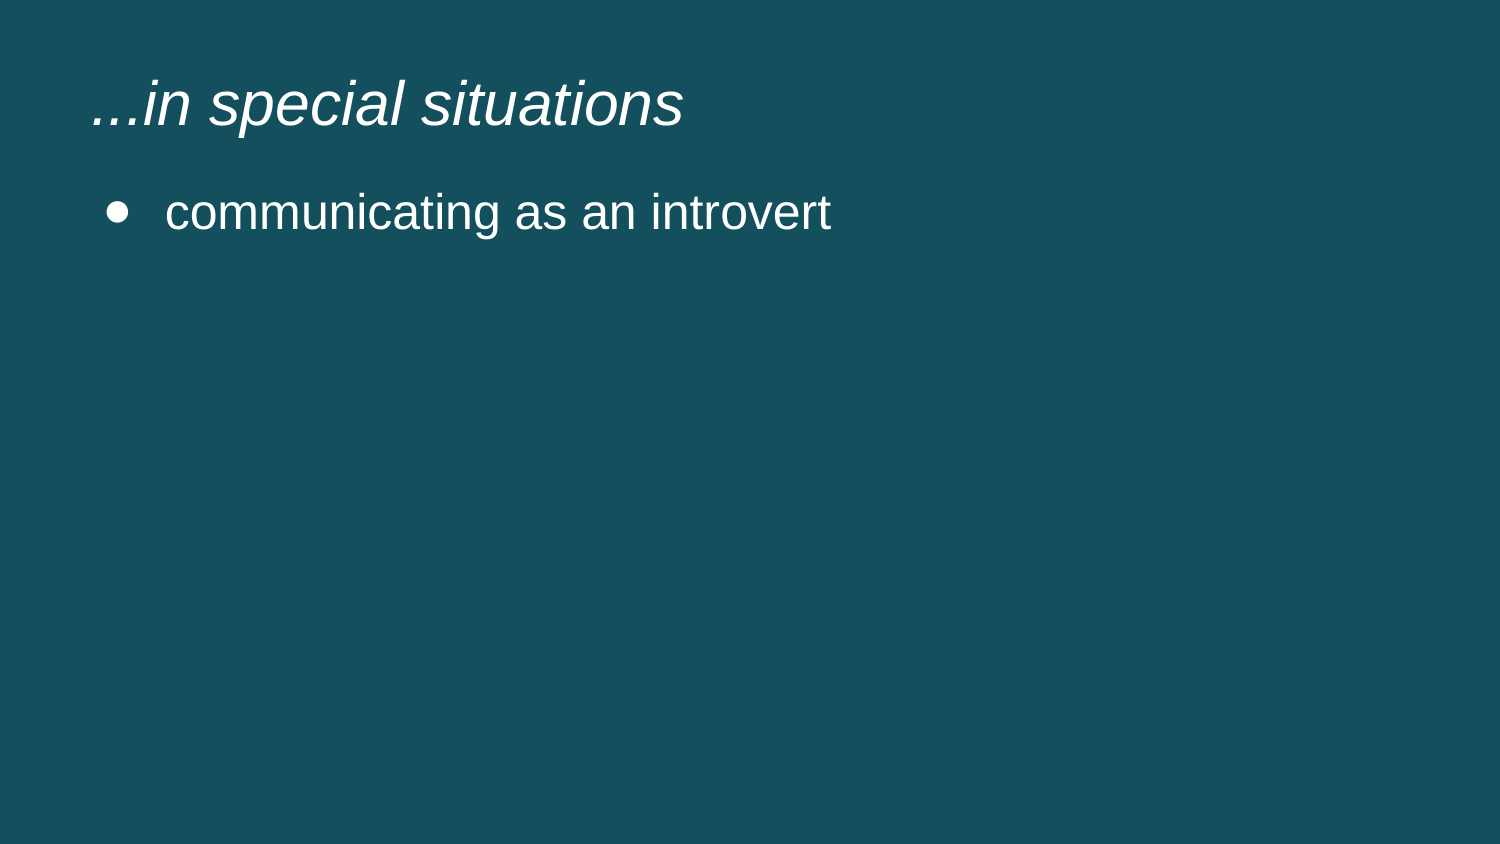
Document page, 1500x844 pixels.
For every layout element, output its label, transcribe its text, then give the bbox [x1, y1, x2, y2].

text_box communicating as an introvert [74, 164, 1426, 795]
text_box ...in special situations [76, 47, 1406, 147]
